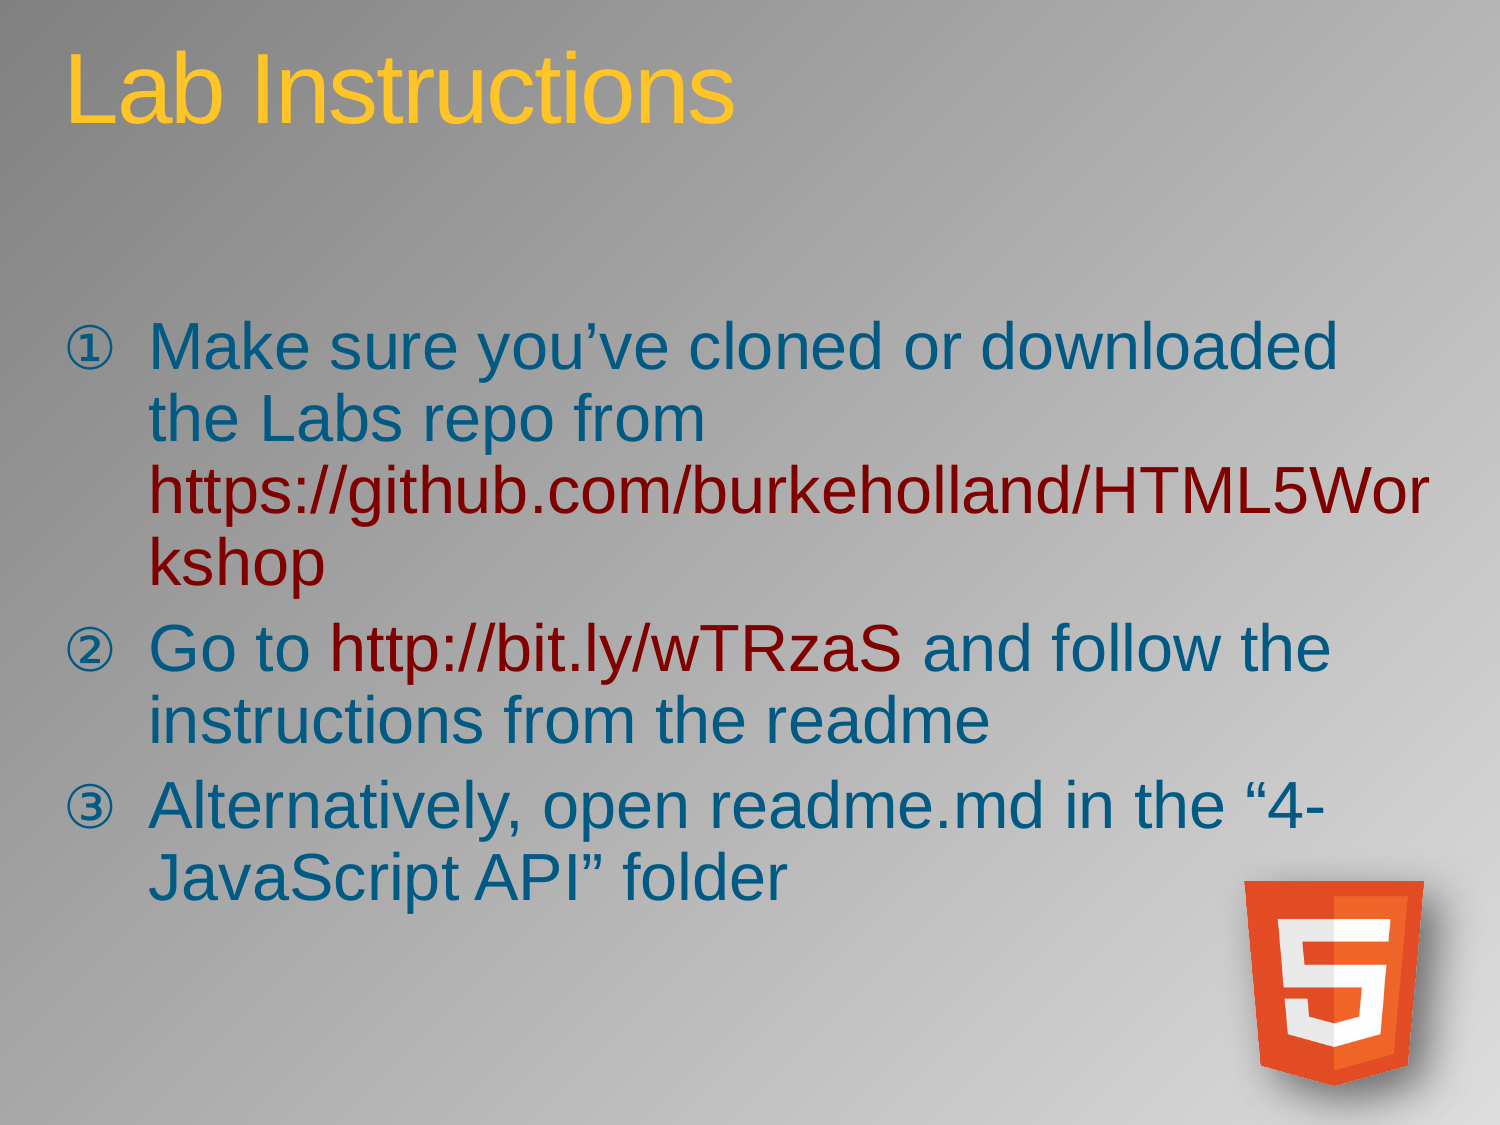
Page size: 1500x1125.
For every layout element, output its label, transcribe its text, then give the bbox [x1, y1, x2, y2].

list Make sure you’ve cloned or downloaded the Labs repo from https://github.com/burkeholland/HTML5Workshop Go to http://bit.ly/wTRzaS and follow the instructions from the readme Alternatively, open readme.md in the “4- JavaScript API” folder [63, 312, 1436, 856]
picture [1232, 881, 1436, 1086]
title Lab Instructions [63, 37, 1436, 149]
